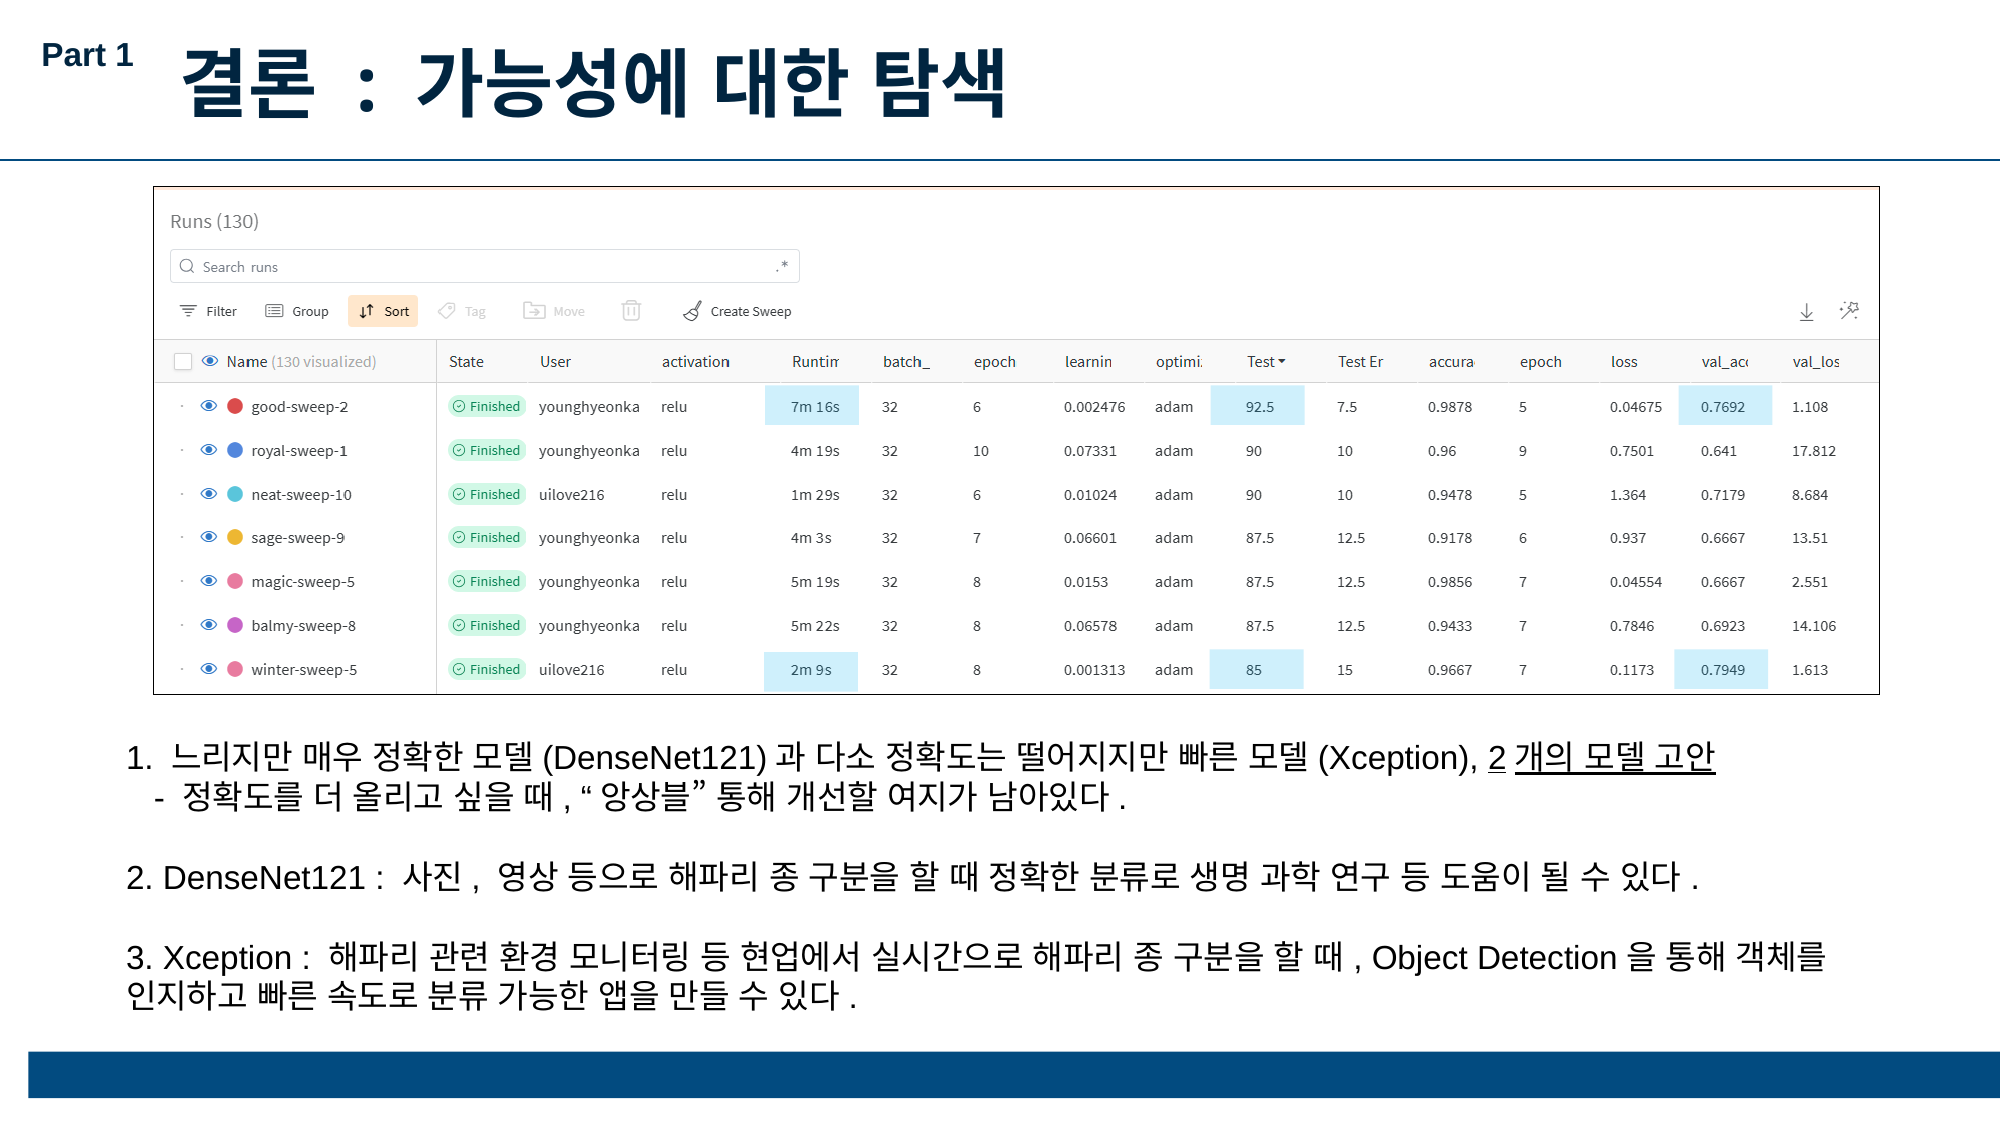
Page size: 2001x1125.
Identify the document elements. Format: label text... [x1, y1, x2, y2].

text_box 1. 느리지만 매우 정확한 모델(DenseNet121)과 다소 정확도는 떨어지지만 빠른 모델(Xception), 2개의 모델 고안 - 정확도를 더 올리고 싶을 때, “앙상블” 통해 개선할 여지가 남아있다. 2. DenseNet121 : 사진, 영상 등으로 해파리 종 구분을 할 때 정확한 분류로 생명 과학 연구 등 도움이 될 수 있다. 3. Xception : 해파리 관련 환경 모니터링 등 현업에서 실시간으로 해파리 종 구분을 할 때, Object Detection을 통해 객체를 인지하고 빠른 속도로 분류 가능한 앱을 만들 수 있다. [111, 728, 1955, 1063]
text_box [152, 186, 1880, 695]
text_box Part 1 [26, 26, 165, 81]
text_box 결론 : 가능성에 대한 탐색 [164, 28, 1429, 134]
